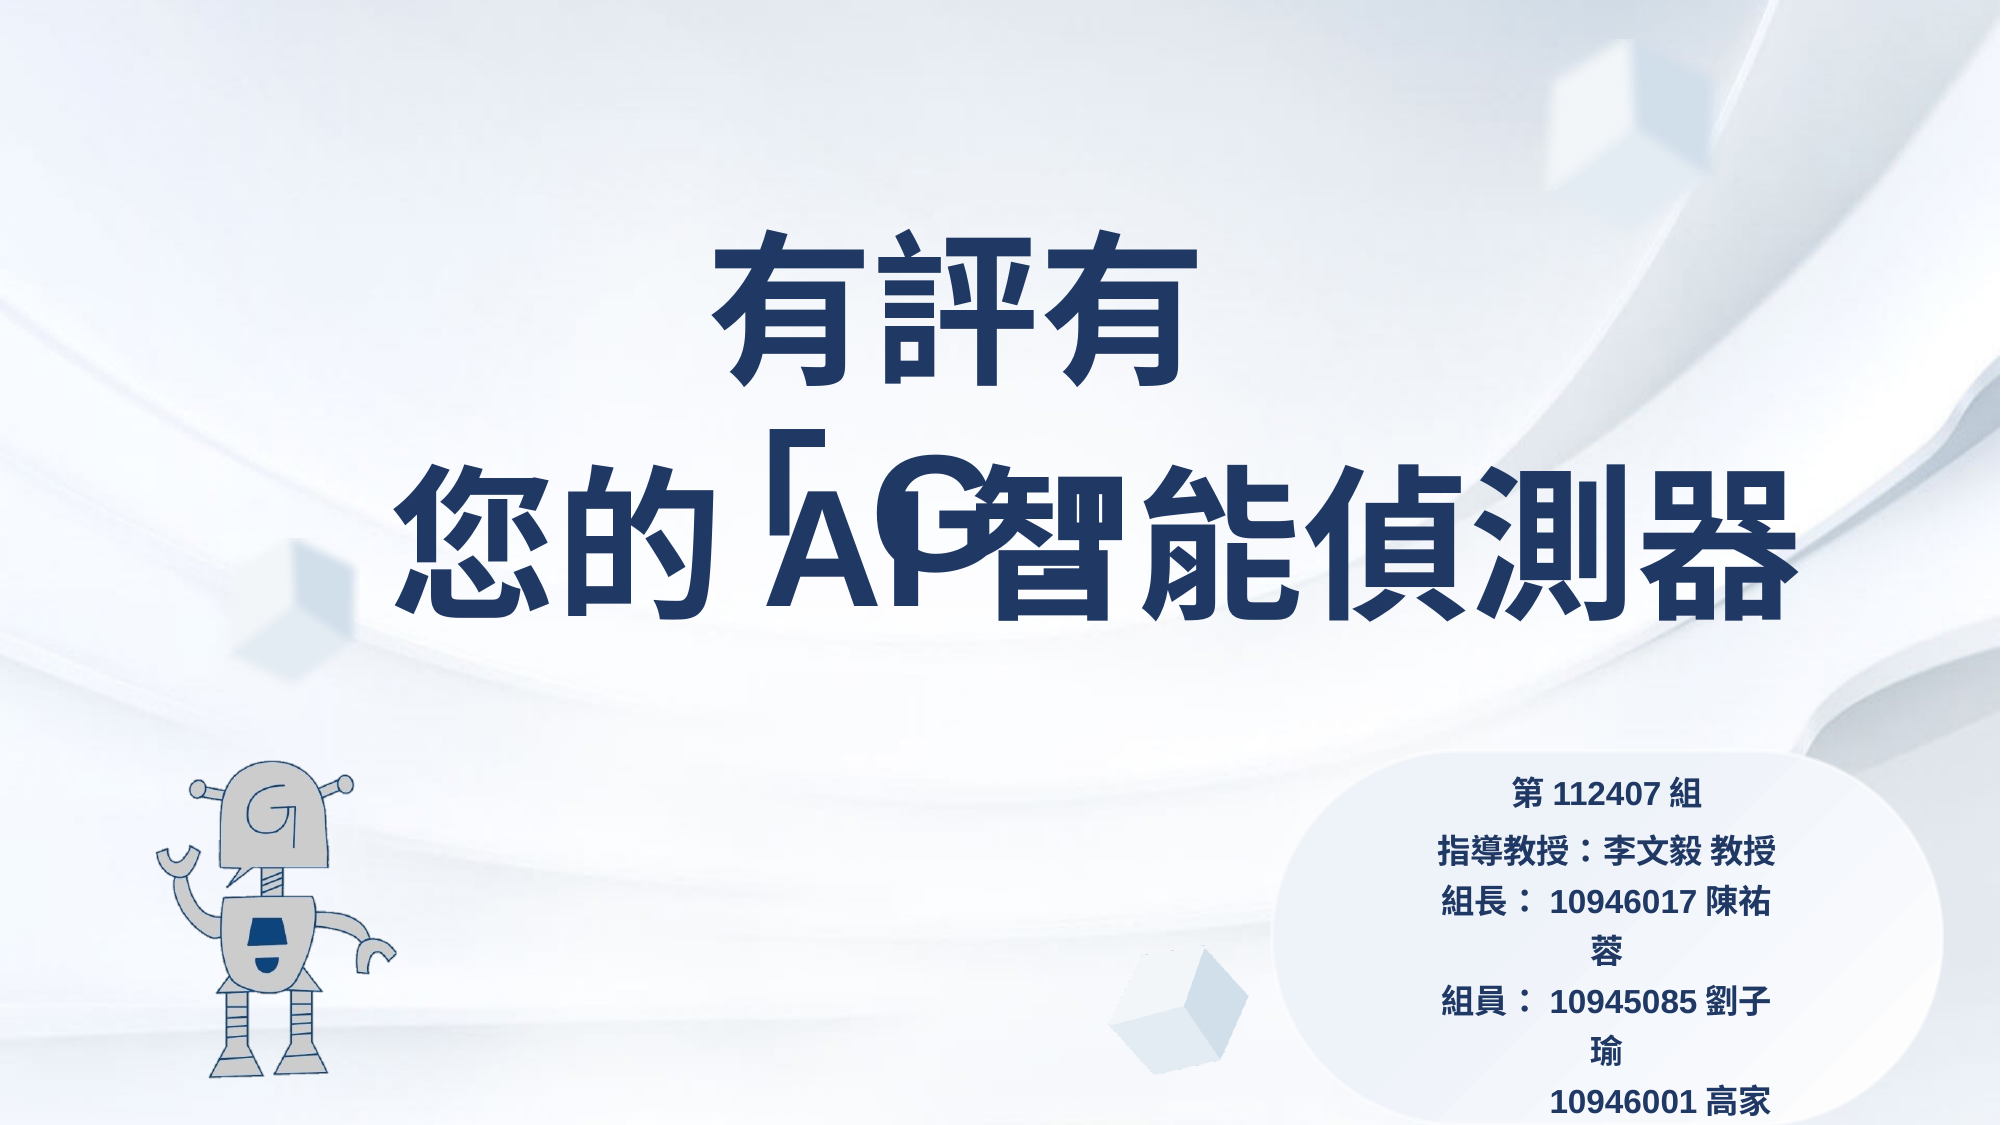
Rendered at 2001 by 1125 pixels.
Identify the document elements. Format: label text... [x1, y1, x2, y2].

text_box 有評有「G」 [258, 197, 1222, 527]
text_box 指導教授：李文毅 教授 組長：10946017陳祐蓉 組員：10945085劉子瑜 10946001高家心 10946016戴士傑 10946027林書博 [1418, 816, 1796, 1125]
picture [0, 0, 2000, 1125]
text_box 您的AI智能偵測器 [373, 432, 1819, 647]
text_box [1271, 750, 1943, 1121]
text_box 第112407組 [1504, 768, 1710, 816]
